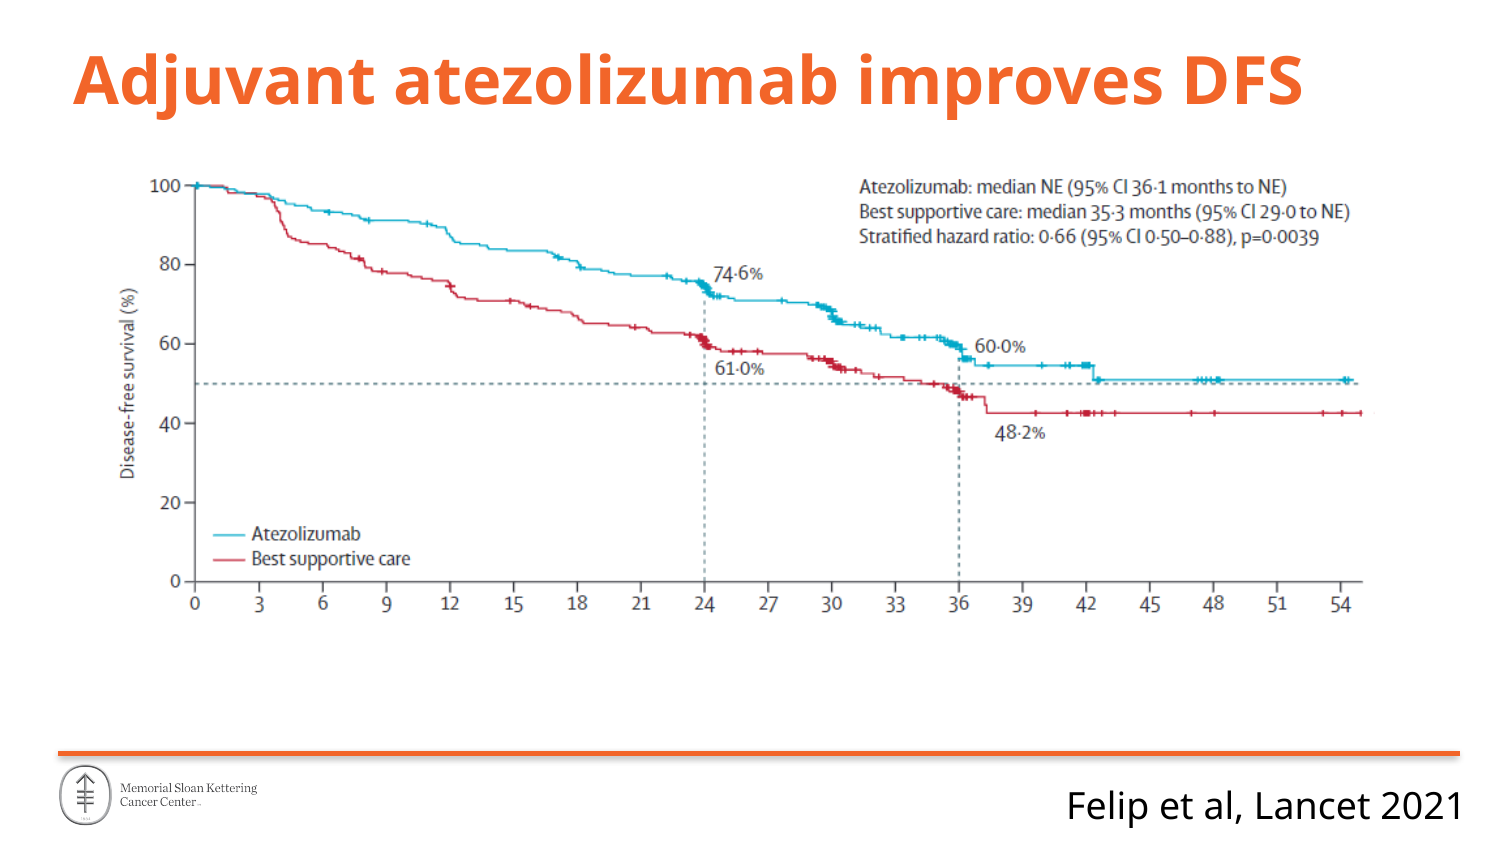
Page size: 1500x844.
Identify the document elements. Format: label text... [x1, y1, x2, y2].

picture [0, 163, 1376, 626]
text_box Felip et al, Lancet 2021 [1051, 774, 1482, 834]
title Adjuvant atezolizumab improves DFS [58, 10, 1460, 144]
picture [58, 763, 258, 826]
